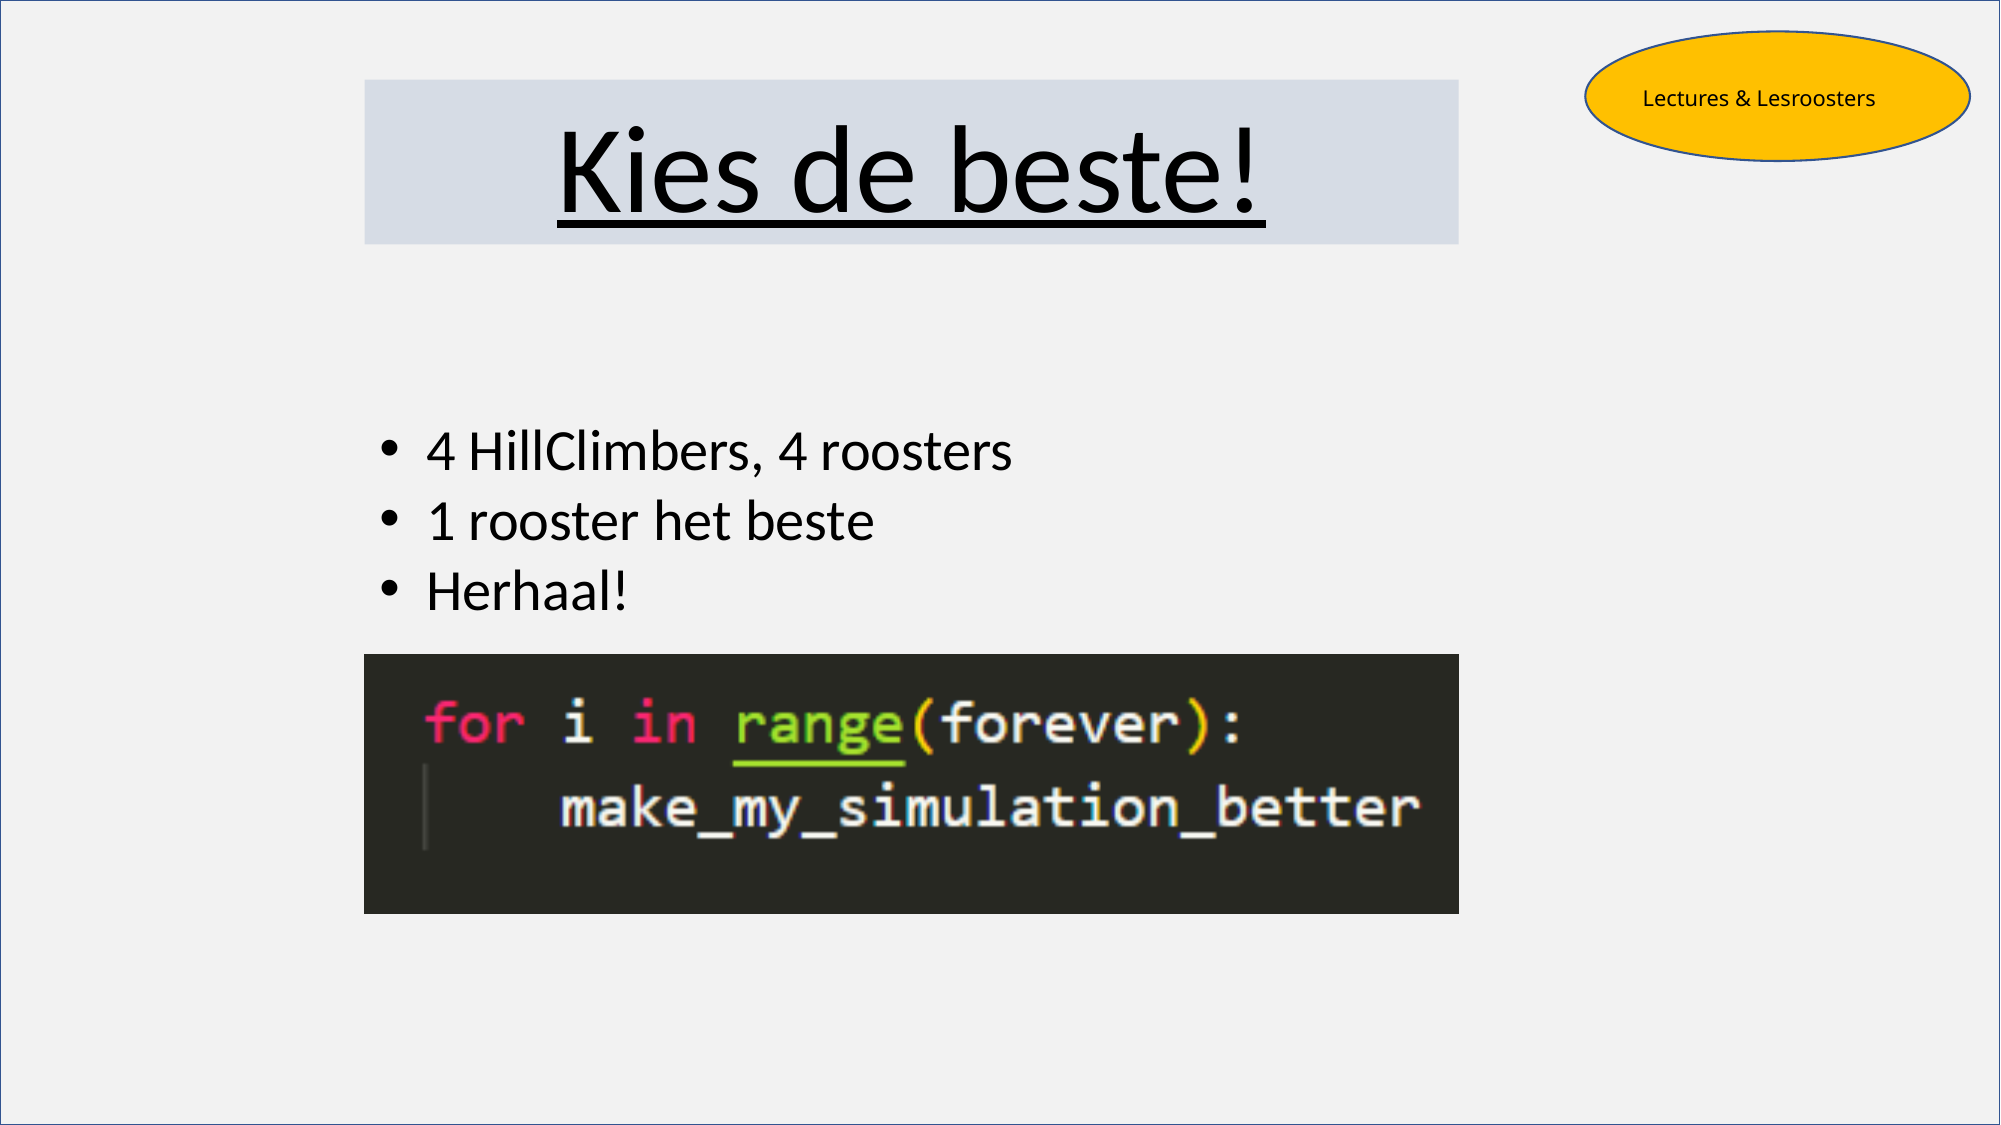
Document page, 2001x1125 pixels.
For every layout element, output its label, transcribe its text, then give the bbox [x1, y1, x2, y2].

picture [364, 654, 1459, 915]
text_box [0, 0, 2000, 1125]
text_box Lectures & Lesroosters [1628, 79, 1929, 114]
text_box 4 HillClimbers, 4 roosters 1 rooster het beste Herhaal! [364, 404, 1715, 630]
text_box [1584, 30, 1972, 163]
text_box Kies de beste! [364, 79, 1459, 245]
